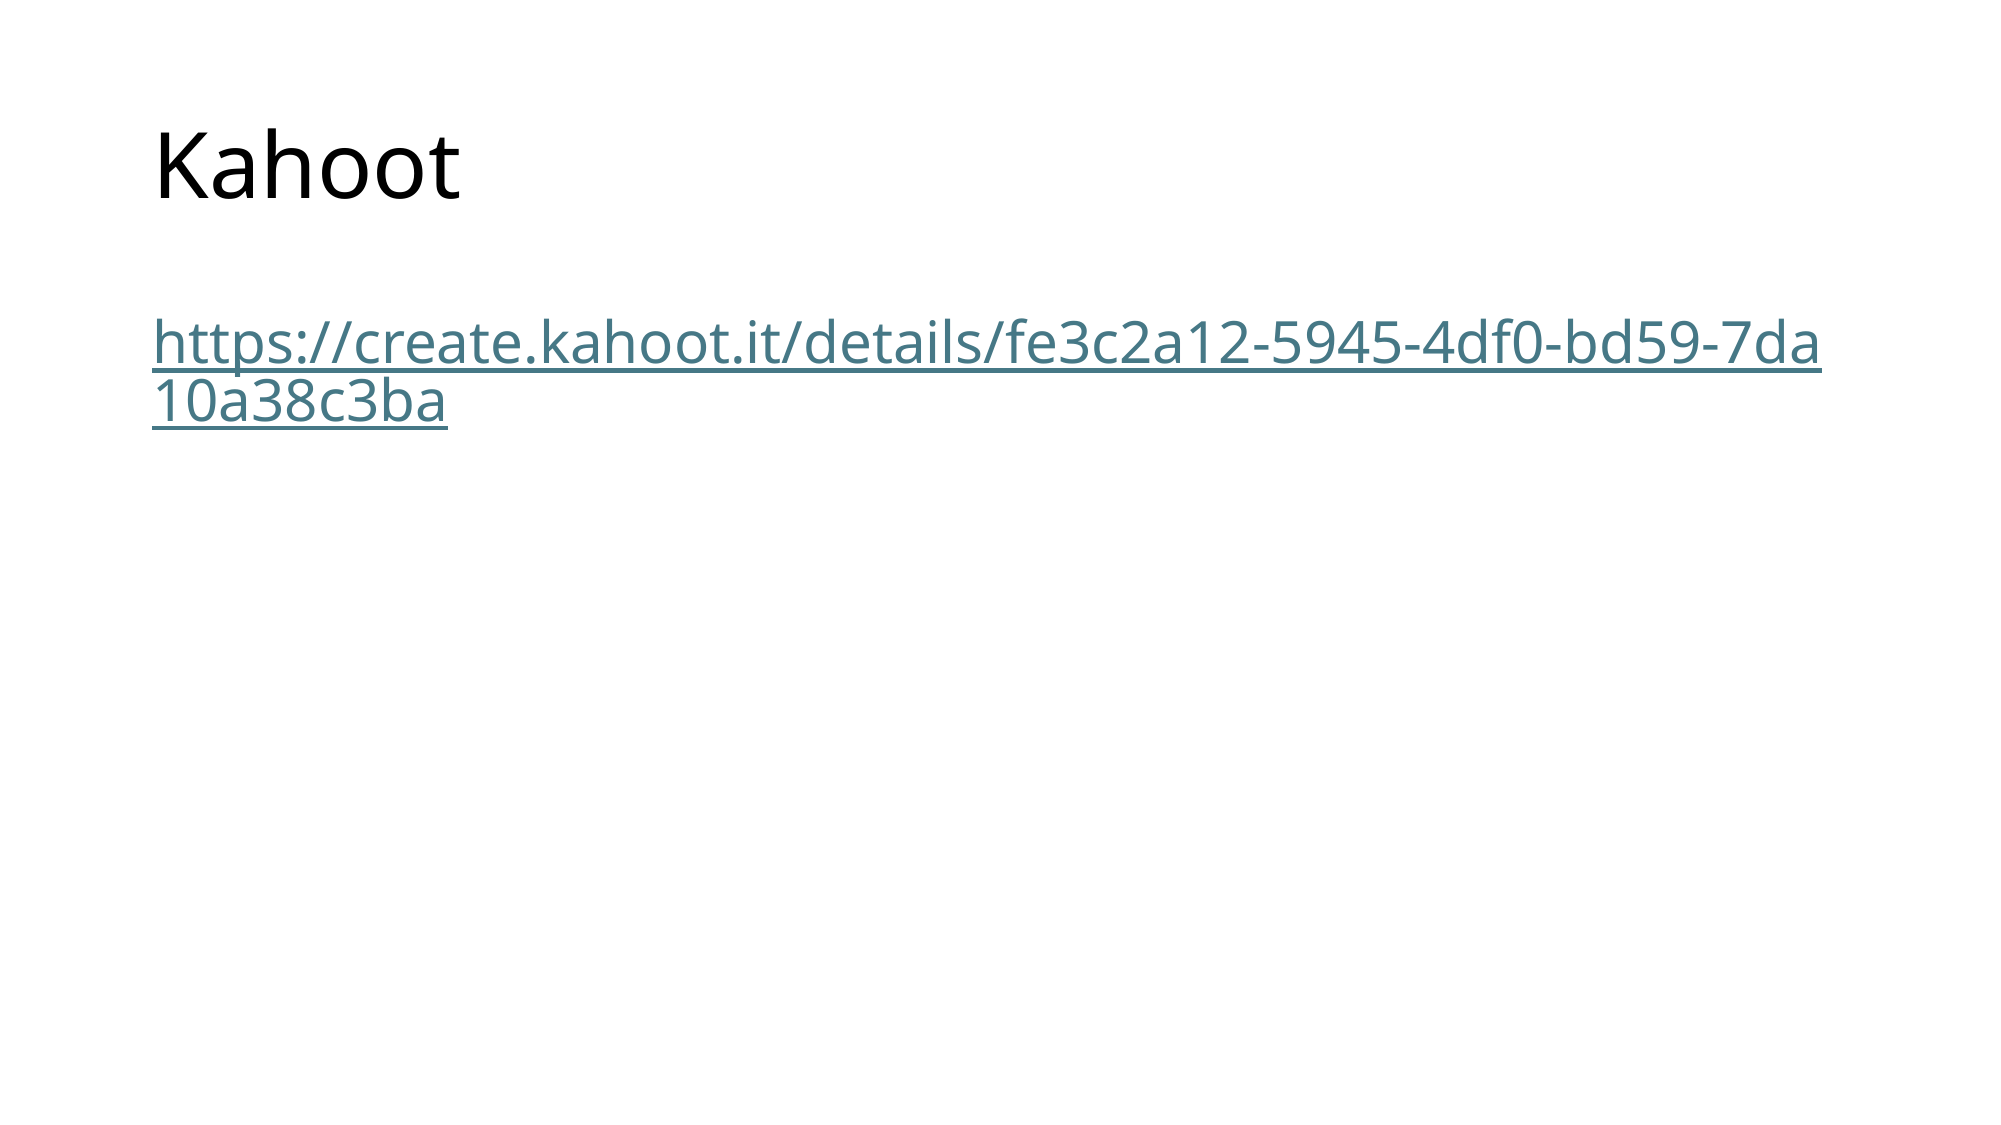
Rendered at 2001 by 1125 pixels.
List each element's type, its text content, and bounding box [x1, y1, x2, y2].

list https://create.kahoot.it/details/fe3c2a12-5945-4df0-bd59-7da10a38c3ba [137, 299, 1863, 1014]
title Kahoot [137, 59, 1863, 278]
